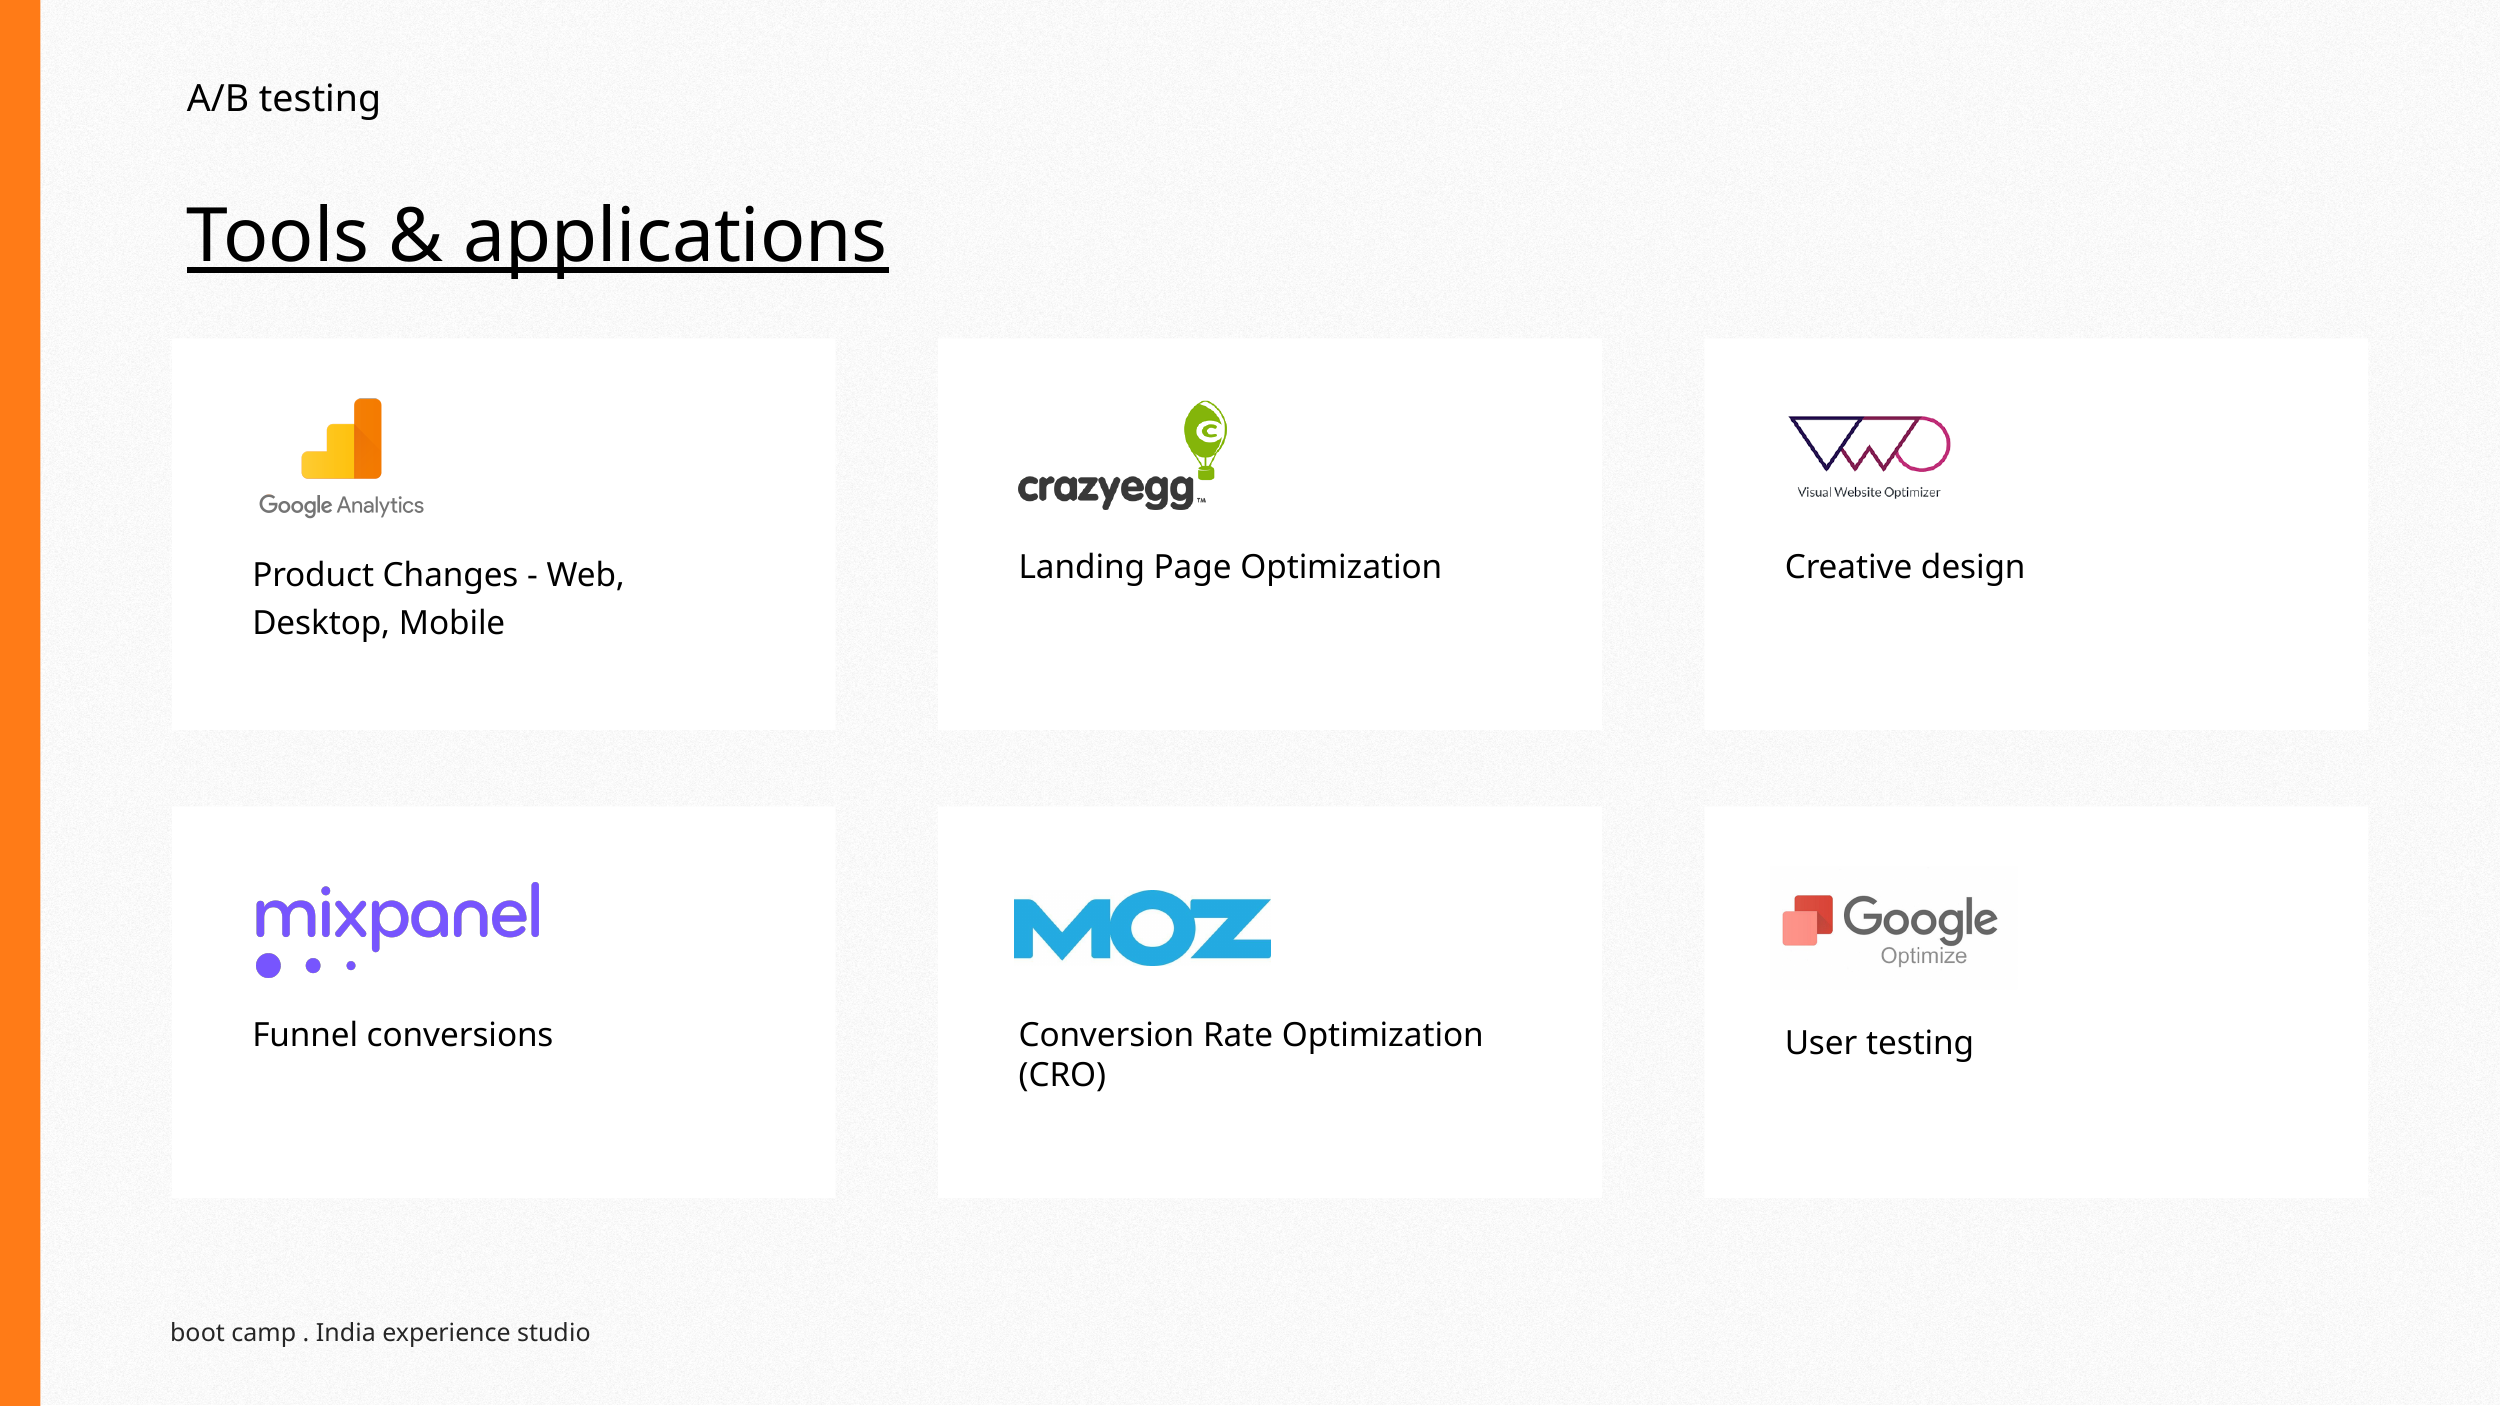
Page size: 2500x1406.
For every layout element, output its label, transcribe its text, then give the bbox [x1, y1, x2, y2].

picture [987, 354, 1258, 556]
text_box [171, 805, 837, 1199]
text_box [937, 337, 1603, 731]
text_box [1703, 805, 2369, 1199]
text_box Landing Page Optimization [1003, 538, 1537, 629]
text_box [1703, 337, 2369, 731]
text_box Funnel conversions [237, 1006, 771, 1097]
picture [256, 882, 539, 978]
text_box Creative design [1770, 538, 2303, 593]
picture [1779, 367, 1959, 547]
picture [1770, 866, 2018, 990]
text_box [171, 337, 837, 731]
text_box User testing [1770, 1006, 2303, 1105]
text_box Product Changes - Web, Desktop, Mobile [237, 538, 771, 649]
text_box [937, 805, 1603, 1199]
picture [237, 376, 446, 535]
picture [1014, 890, 1271, 966]
title Tools & applications [171, 155, 2328, 321]
list A/B testing [171, 71, 1114, 119]
text_box Conversion Rate Optimization (CRO) [1003, 1006, 1537, 1101]
